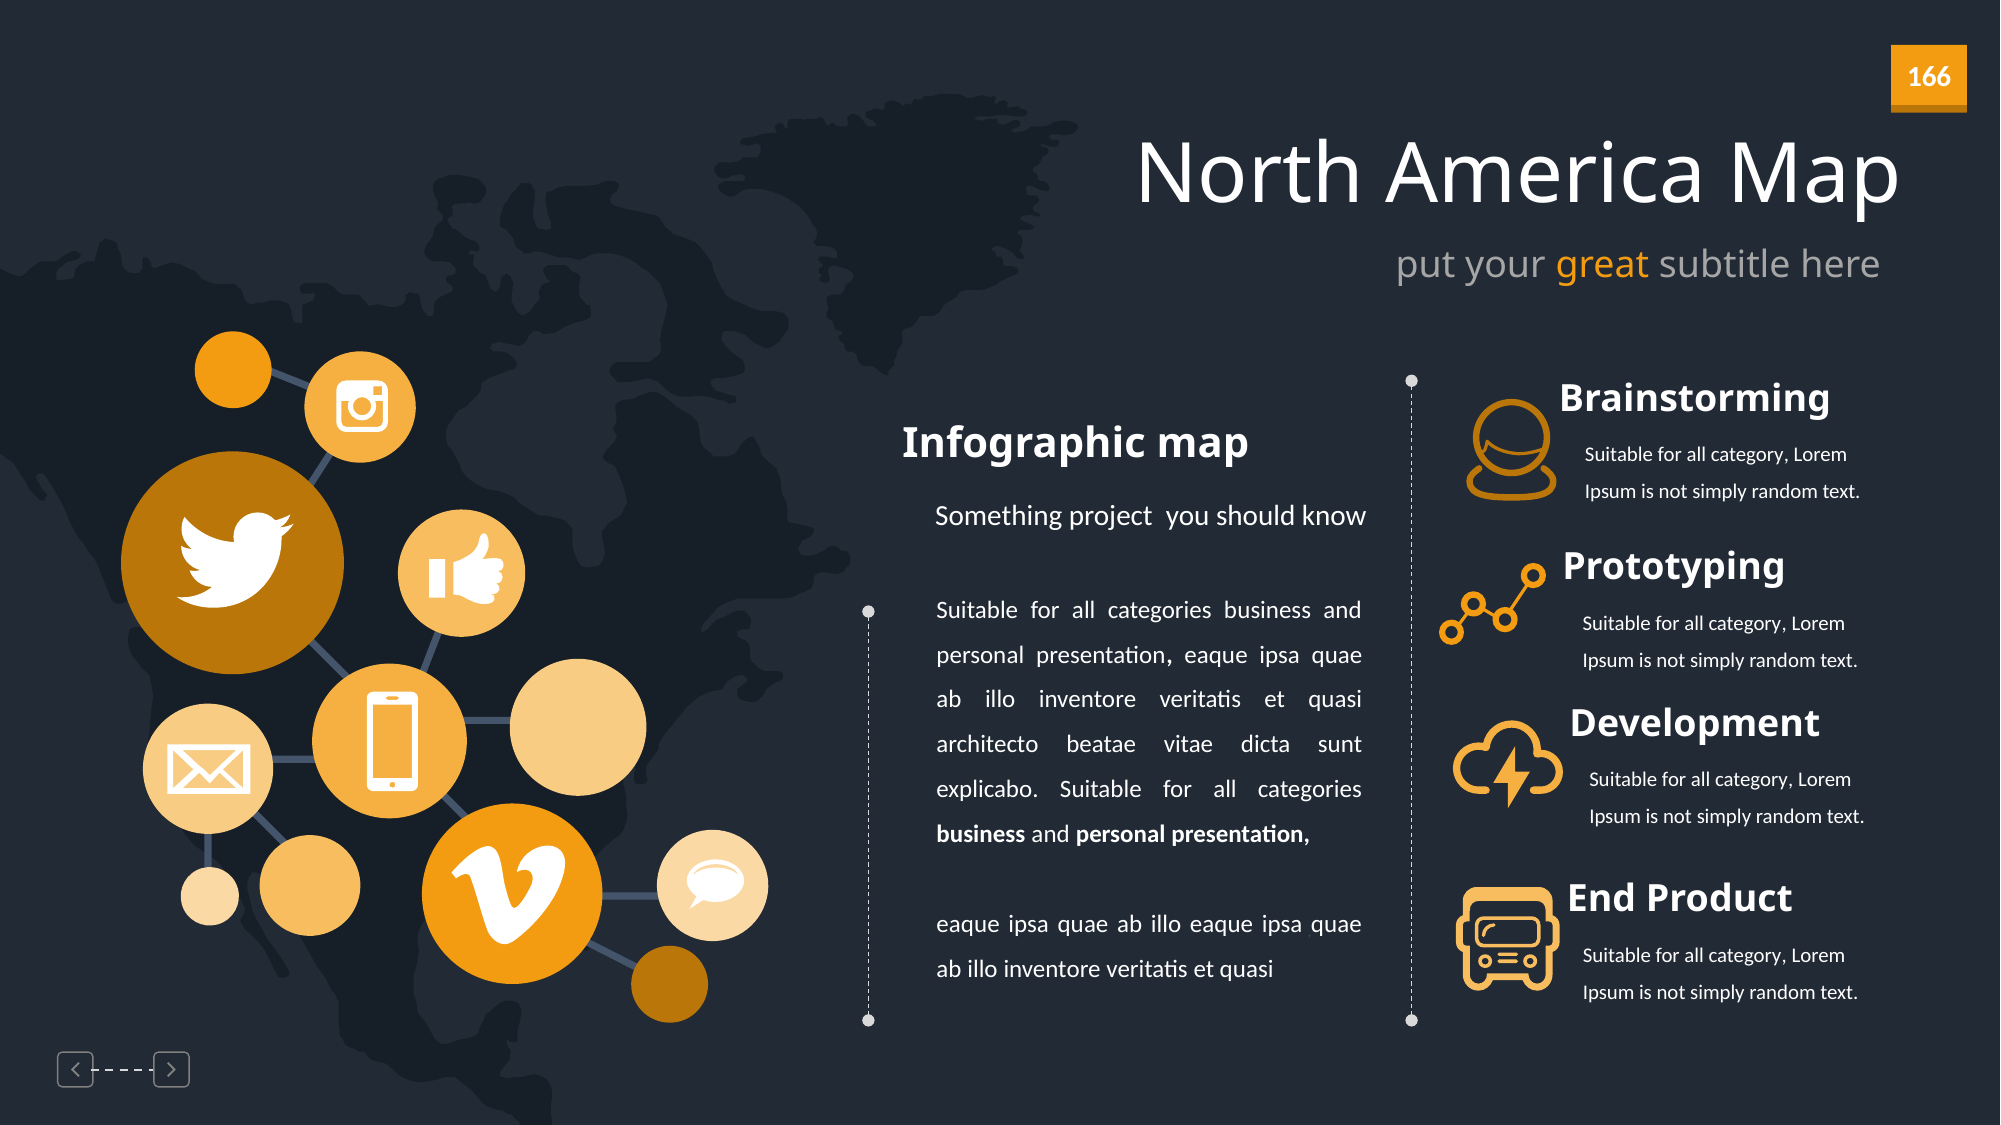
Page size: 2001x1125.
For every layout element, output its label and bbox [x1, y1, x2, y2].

text_box [1452, 720, 1563, 809]
text_box [1119, 111, 1917, 227]
text_box [1438, 562, 1547, 645]
text_box [0, 93, 1396, 1125]
text_box [1568, 866, 1900, 1009]
text_box [1574, 691, 1918, 833]
text_box [1466, 398, 1557, 501]
text_box [1455, 886, 1560, 991]
text_box [1380, 232, 1902, 677]
